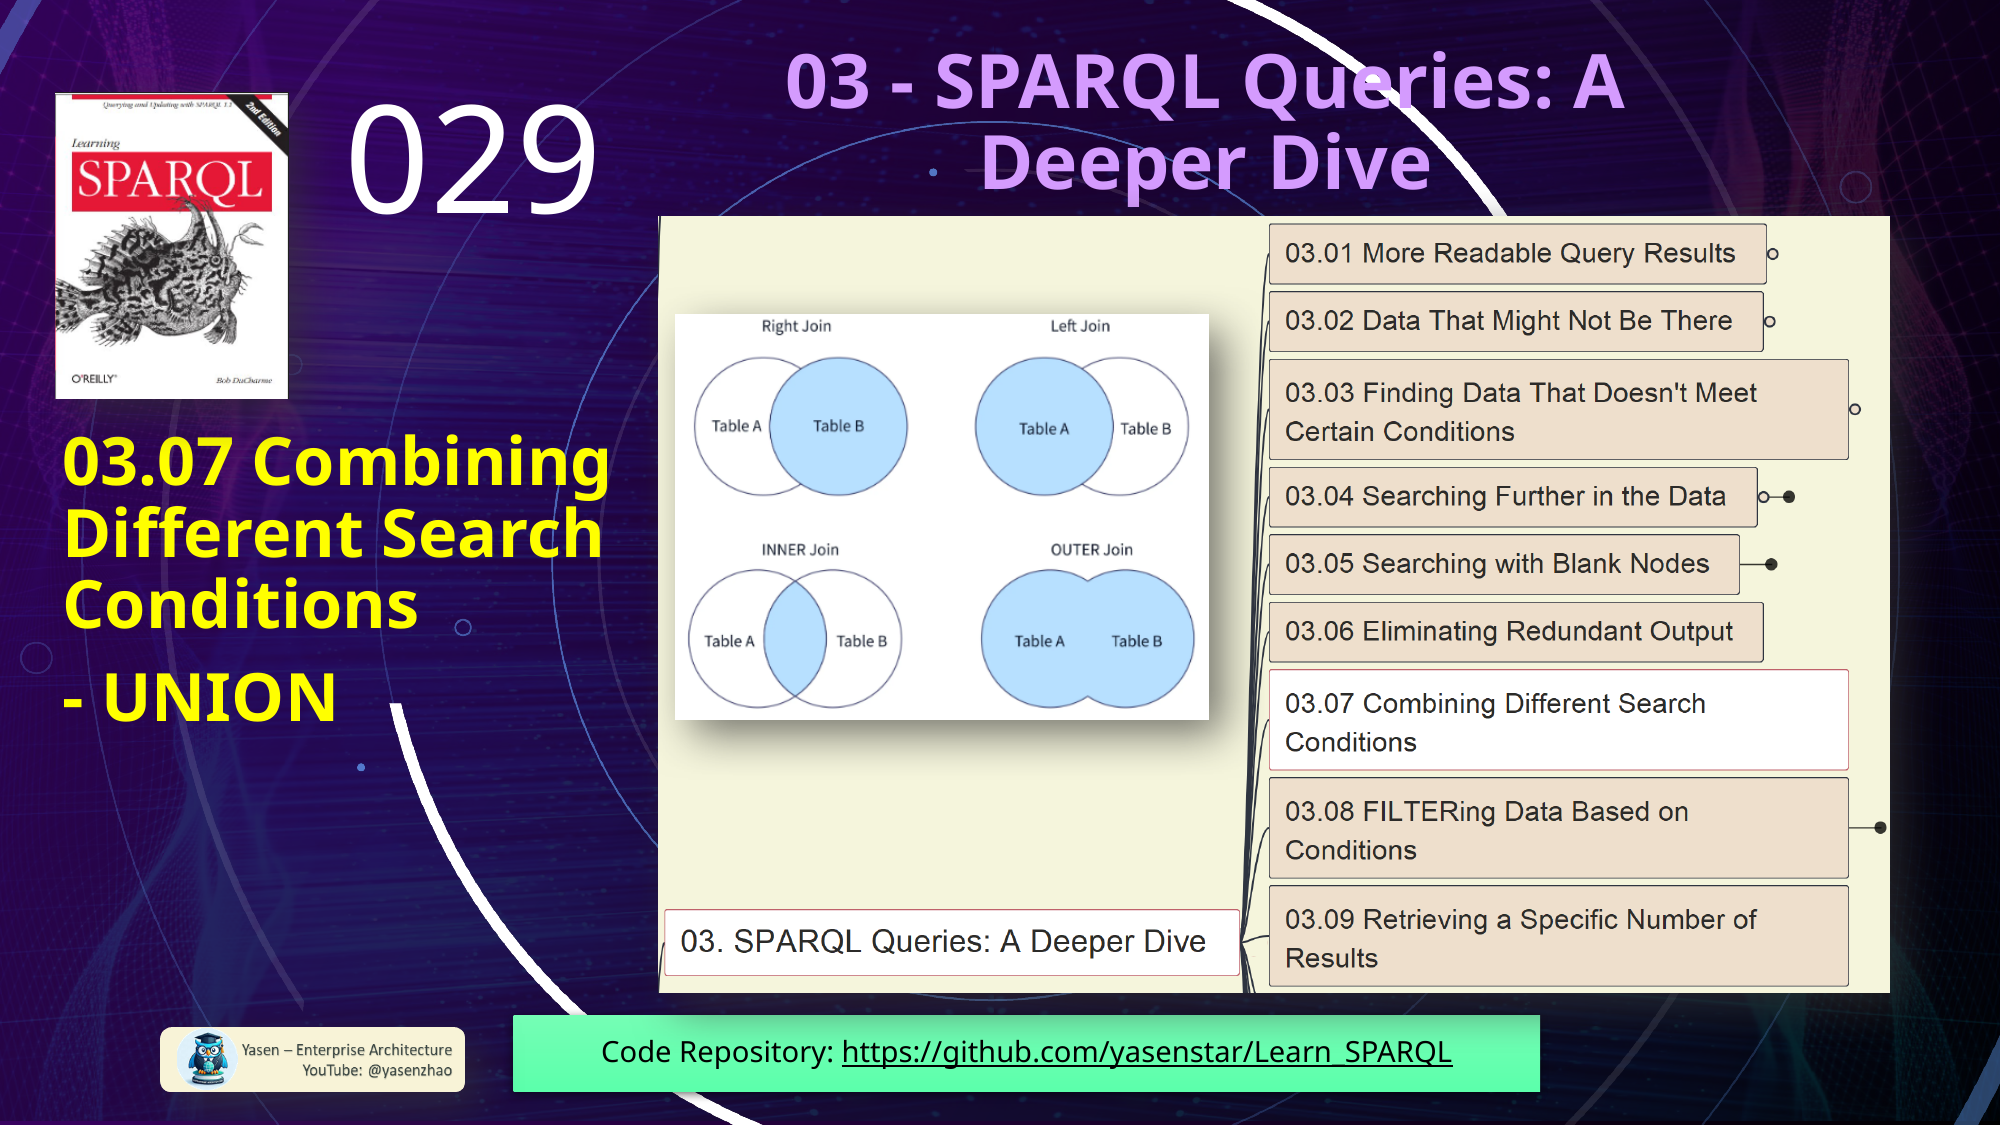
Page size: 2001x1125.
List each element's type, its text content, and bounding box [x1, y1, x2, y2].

title 03 - SPARQL Queries: A Deeper Dive [641, 33, 1771, 214]
subtitle 03.07 Combining Different Search Conditions - UNION [47, 420, 641, 752]
picture [0, 0, 2000, 1125]
text_box 029 [289, 92, 659, 239]
footer Code Repository: https://github.com/yasenstar/Learn_SPARQL [513, 1015, 1541, 1092]
